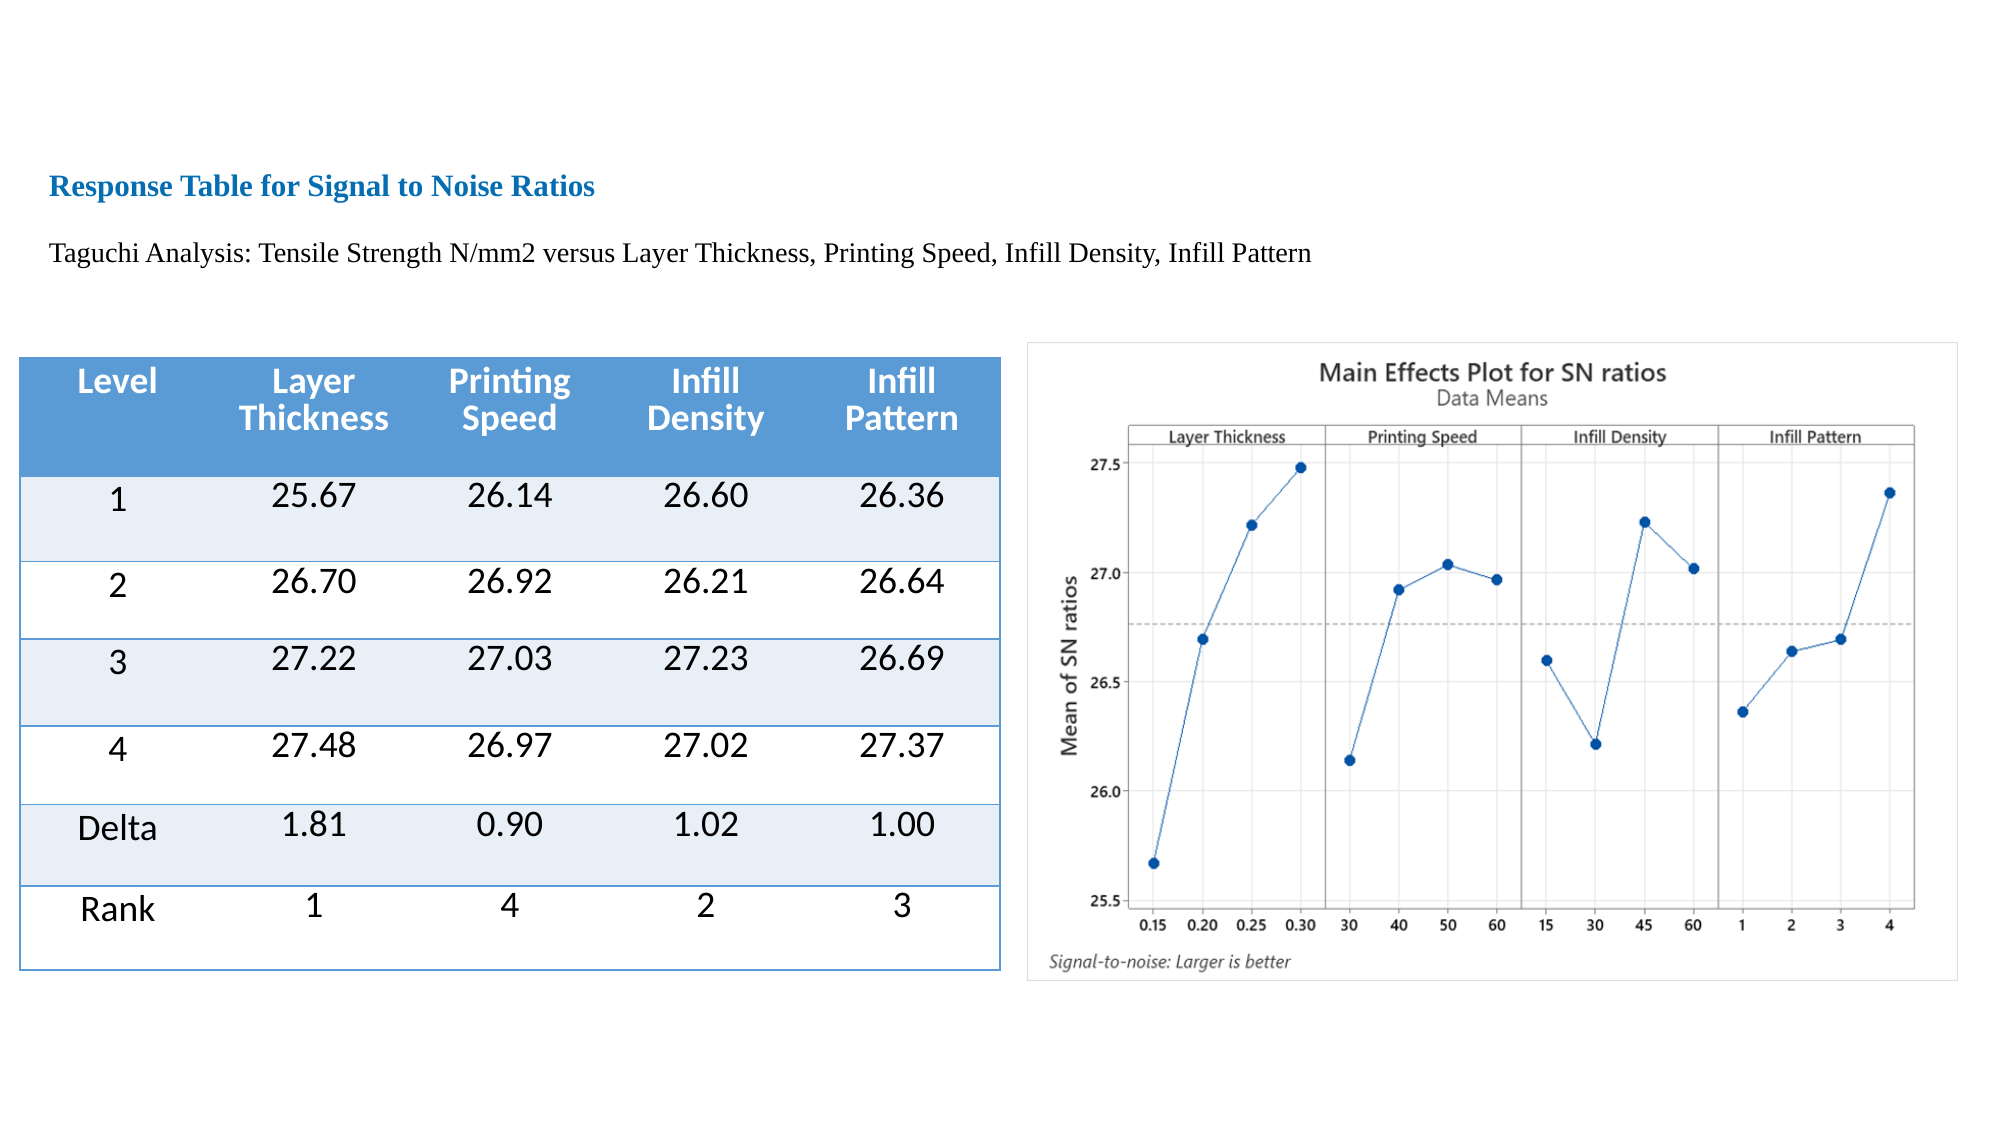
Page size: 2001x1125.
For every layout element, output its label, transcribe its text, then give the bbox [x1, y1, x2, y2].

table_cell 26.21 [608, 562, 804, 638]
table_cell 0.90 [412, 805, 608, 885]
table_cell 2 [21, 562, 216, 638]
table_cell 26.69 [804, 640, 999, 725]
table_cell 4 [412, 887, 608, 969]
table_cell 27.23 [608, 640, 804, 725]
table_cell 3 [21, 640, 216, 725]
table_header Layer Thickness [216, 358, 412, 475]
table_cell 26.97 [412, 727, 608, 804]
table_cell 27.22 [216, 640, 412, 725]
table_header Printing Speed [412, 358, 608, 475]
table_cell 2 [608, 887, 804, 969]
table_cell 1 [21, 477, 216, 561]
picture [1027, 342, 1958, 981]
title Response Table for Signal to Noise Ratios Taguchi Analysis: Tensile Strength N/mm2 versus Layer Thickness, Printing Speed, Infill Density, Infill Pattern [33, 154, 1958, 334]
table_cell 1.81 [216, 805, 412, 885]
table_cell 26.36 [804, 477, 999, 561]
table_cell 4 [21, 727, 216, 804]
table_header Level [21, 358, 216, 475]
table_cell 3 [804, 887, 999, 969]
table_cell 27.03 [412, 640, 608, 725]
table_cell Delta [21, 805, 216, 885]
table_header Infill Density [608, 358, 804, 475]
table_cell 26.92 [412, 562, 608, 638]
table_cell 1.00 [804, 805, 999, 885]
table_cell 26.70 [216, 562, 412, 638]
table_cell 27.02 [608, 727, 804, 804]
table_cell 26.60 [608, 477, 804, 561]
table_header Infill Pattern [804, 358, 999, 475]
table_cell 1.02 [608, 805, 804, 885]
table_cell 27.37 [804, 727, 999, 804]
table_cell 26.64 [804, 562, 999, 638]
table_cell 1 [216, 887, 412, 969]
table_cell Rank [21, 887, 216, 969]
table_cell 27.48 [216, 727, 412, 804]
table_cell 26.14 [412, 477, 608, 561]
table_cell 25.67 [216, 477, 412, 561]
